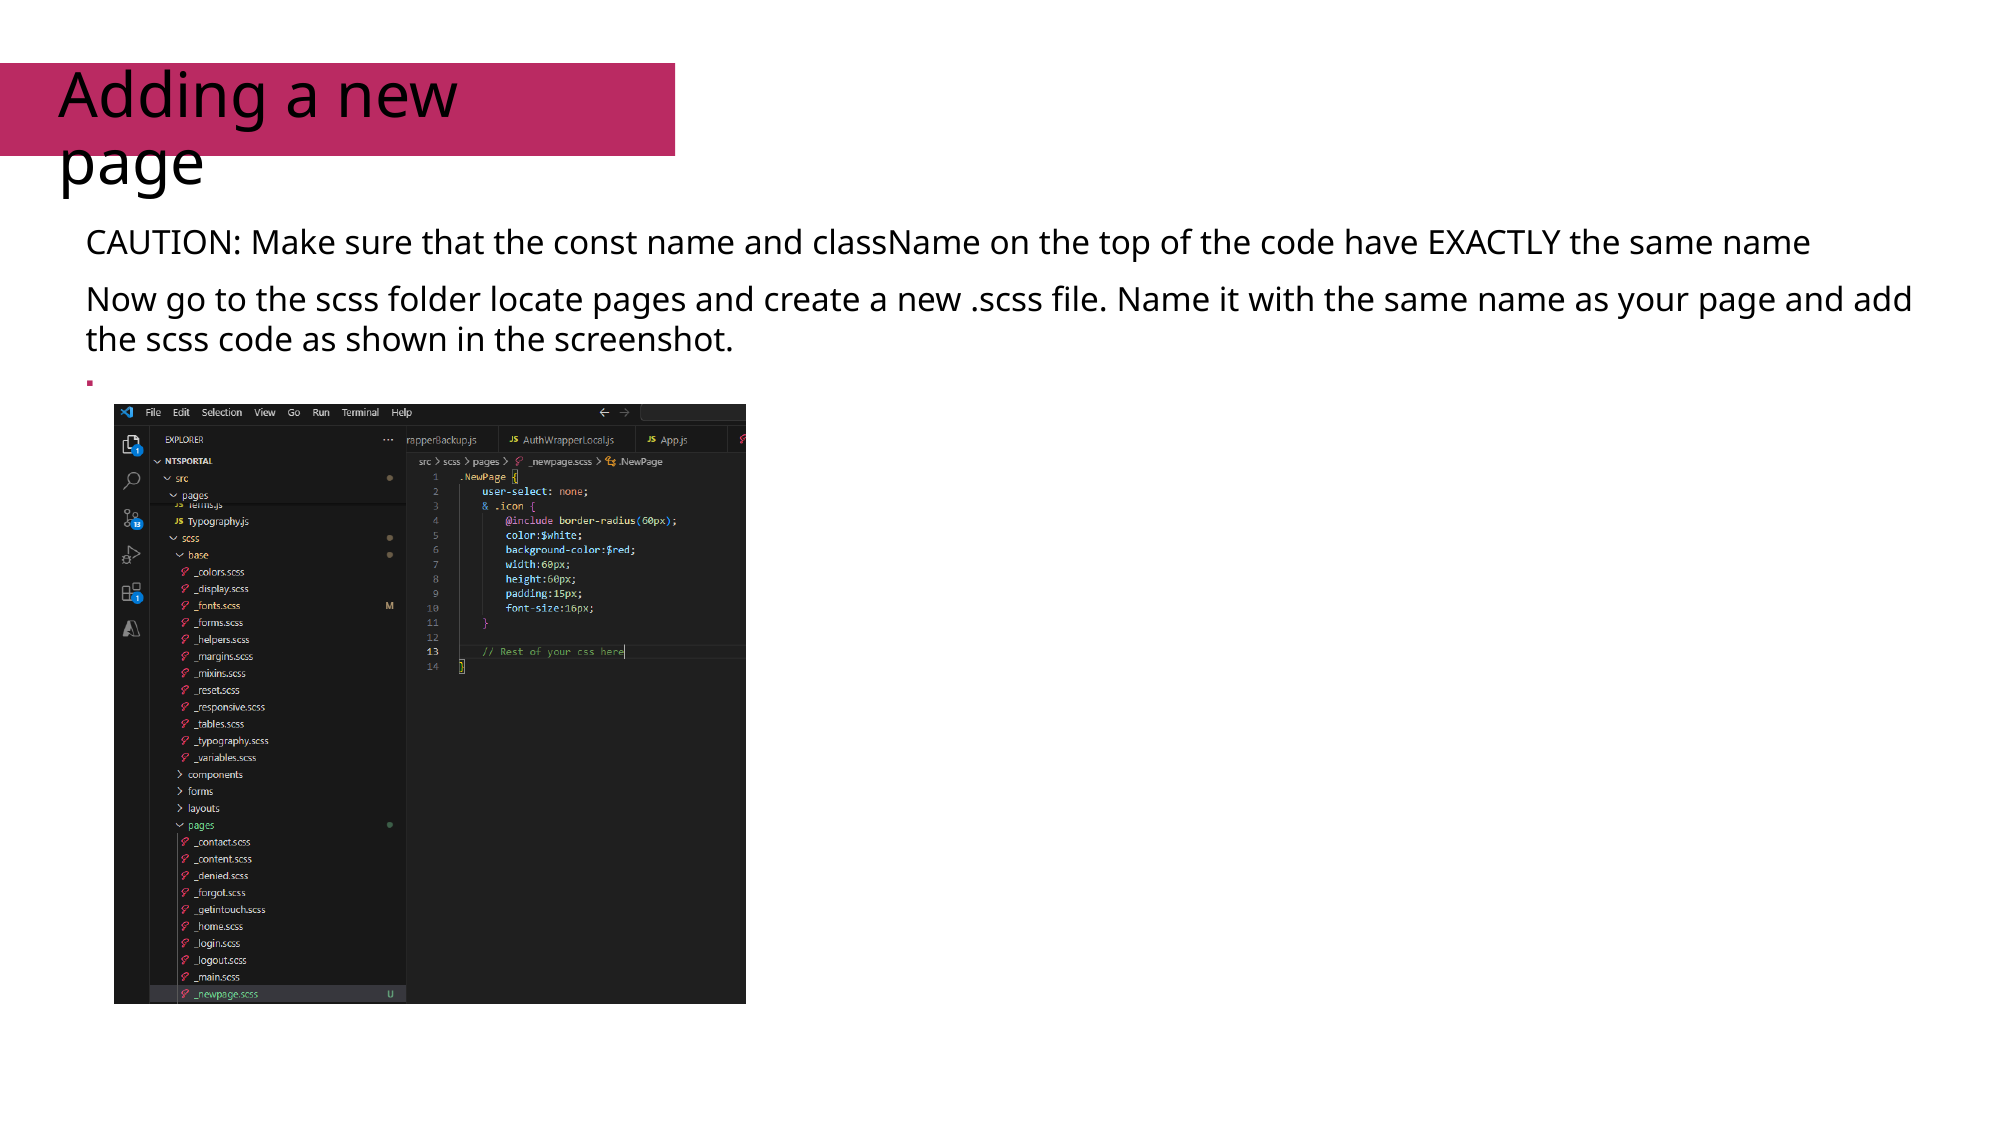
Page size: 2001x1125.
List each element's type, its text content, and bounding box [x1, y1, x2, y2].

title Adding a new page [0, 63, 676, 156]
picture [114, 404, 746, 1004]
list CAUTION: Make sure that the const name and className on the top of the code have EXACTLY the same name Νοw go to the scss folder locate pages and create a new .scss file. Name it with the same name as your page and add the scss code as shown in the screenshot. [62, 214, 1939, 1065]
